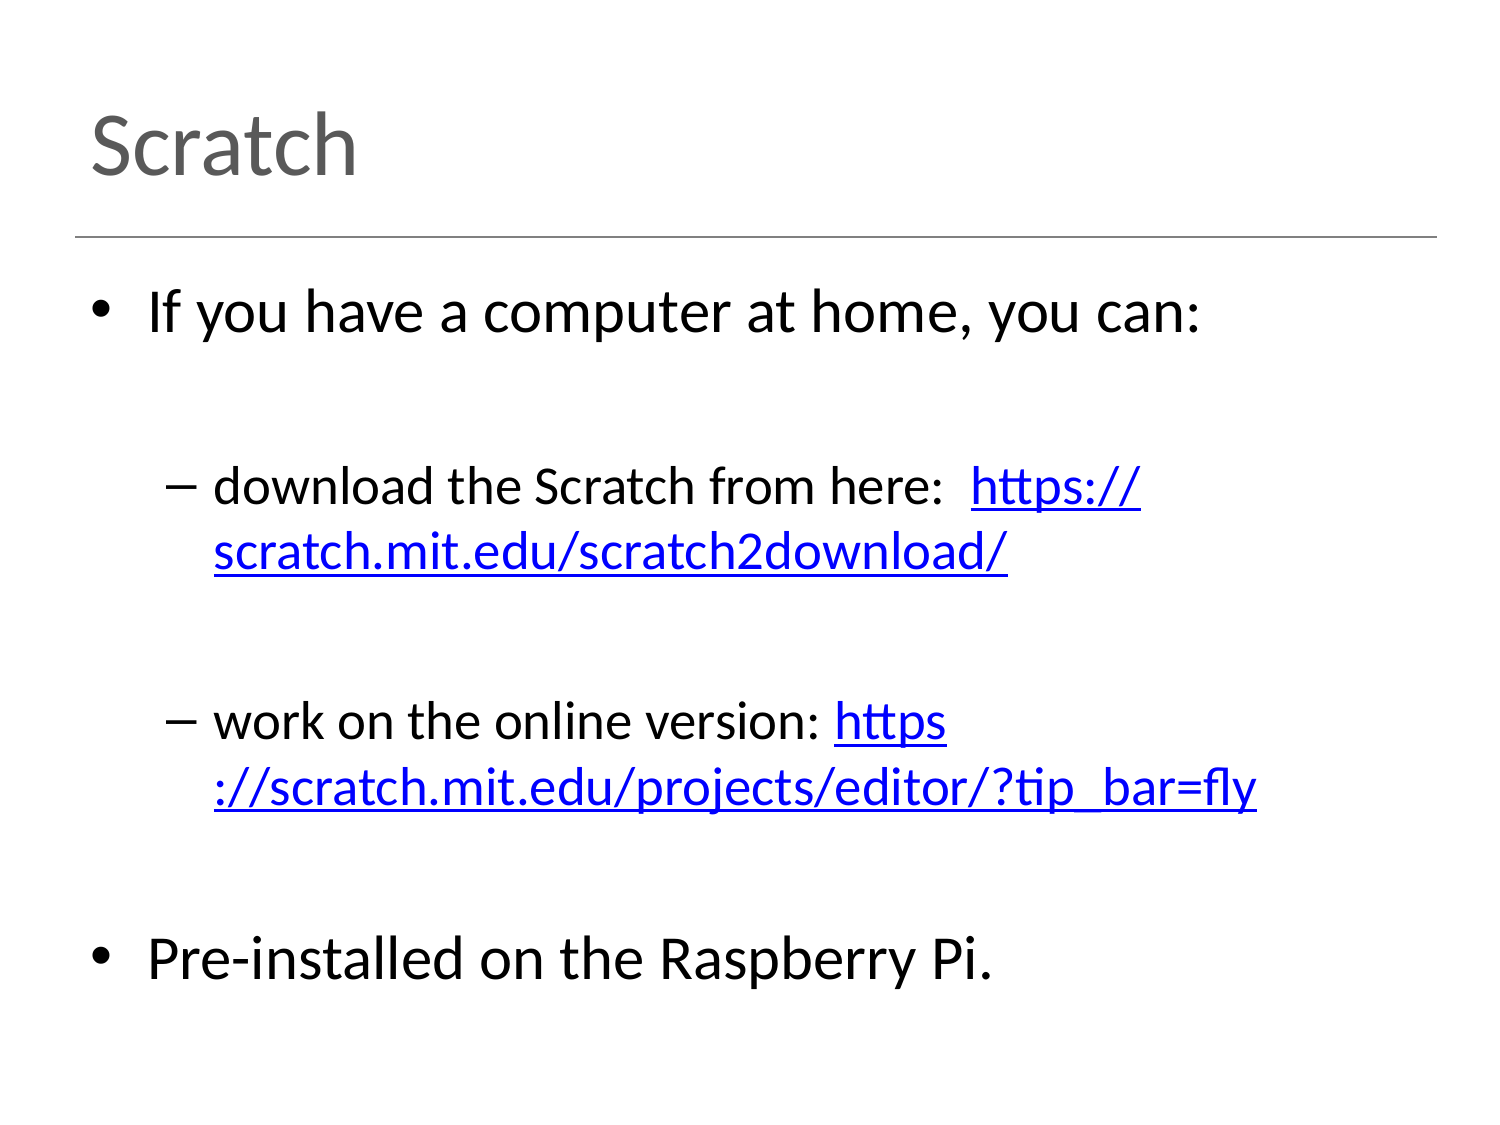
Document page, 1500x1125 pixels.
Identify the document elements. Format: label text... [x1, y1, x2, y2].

list If you have a computer at home, you can: download the Scratch from here: https://scratch.mit.edu/scratch2download/ work on the online version: https://scratch.mit.edu/projects/editor/?tip_bar=fly Pre-installed on the Raspberry Pi. [75, 262, 1425, 1005]
title Scratch [75, 45, 1425, 233]
